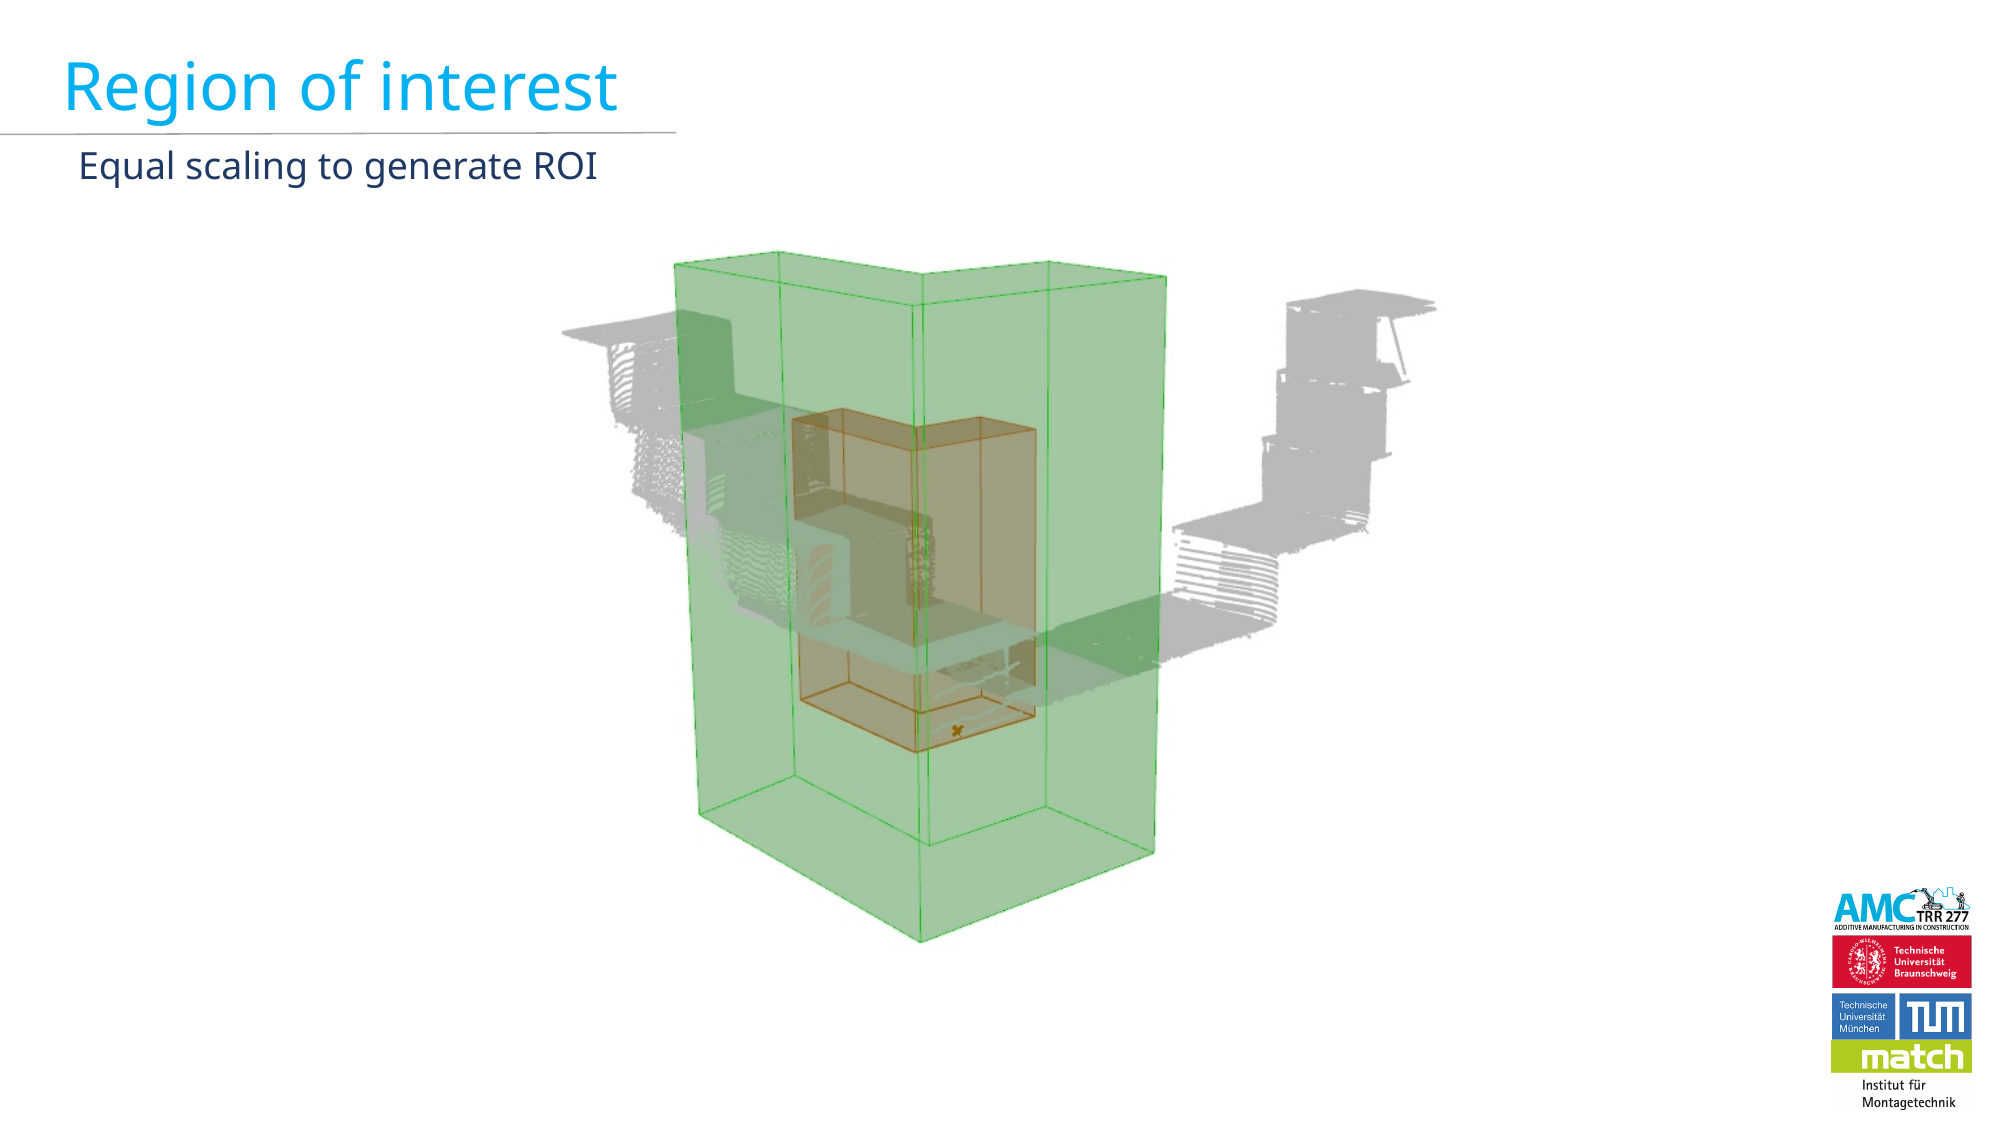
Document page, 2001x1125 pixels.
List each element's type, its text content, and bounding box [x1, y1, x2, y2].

text_box Equal scaling to generate ROI [0, 143, 504, 195]
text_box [1825, 884, 2000, 1110]
picture [509, 136, 1519, 1001]
text_box Region of interest [47, 36, 677, 131]
